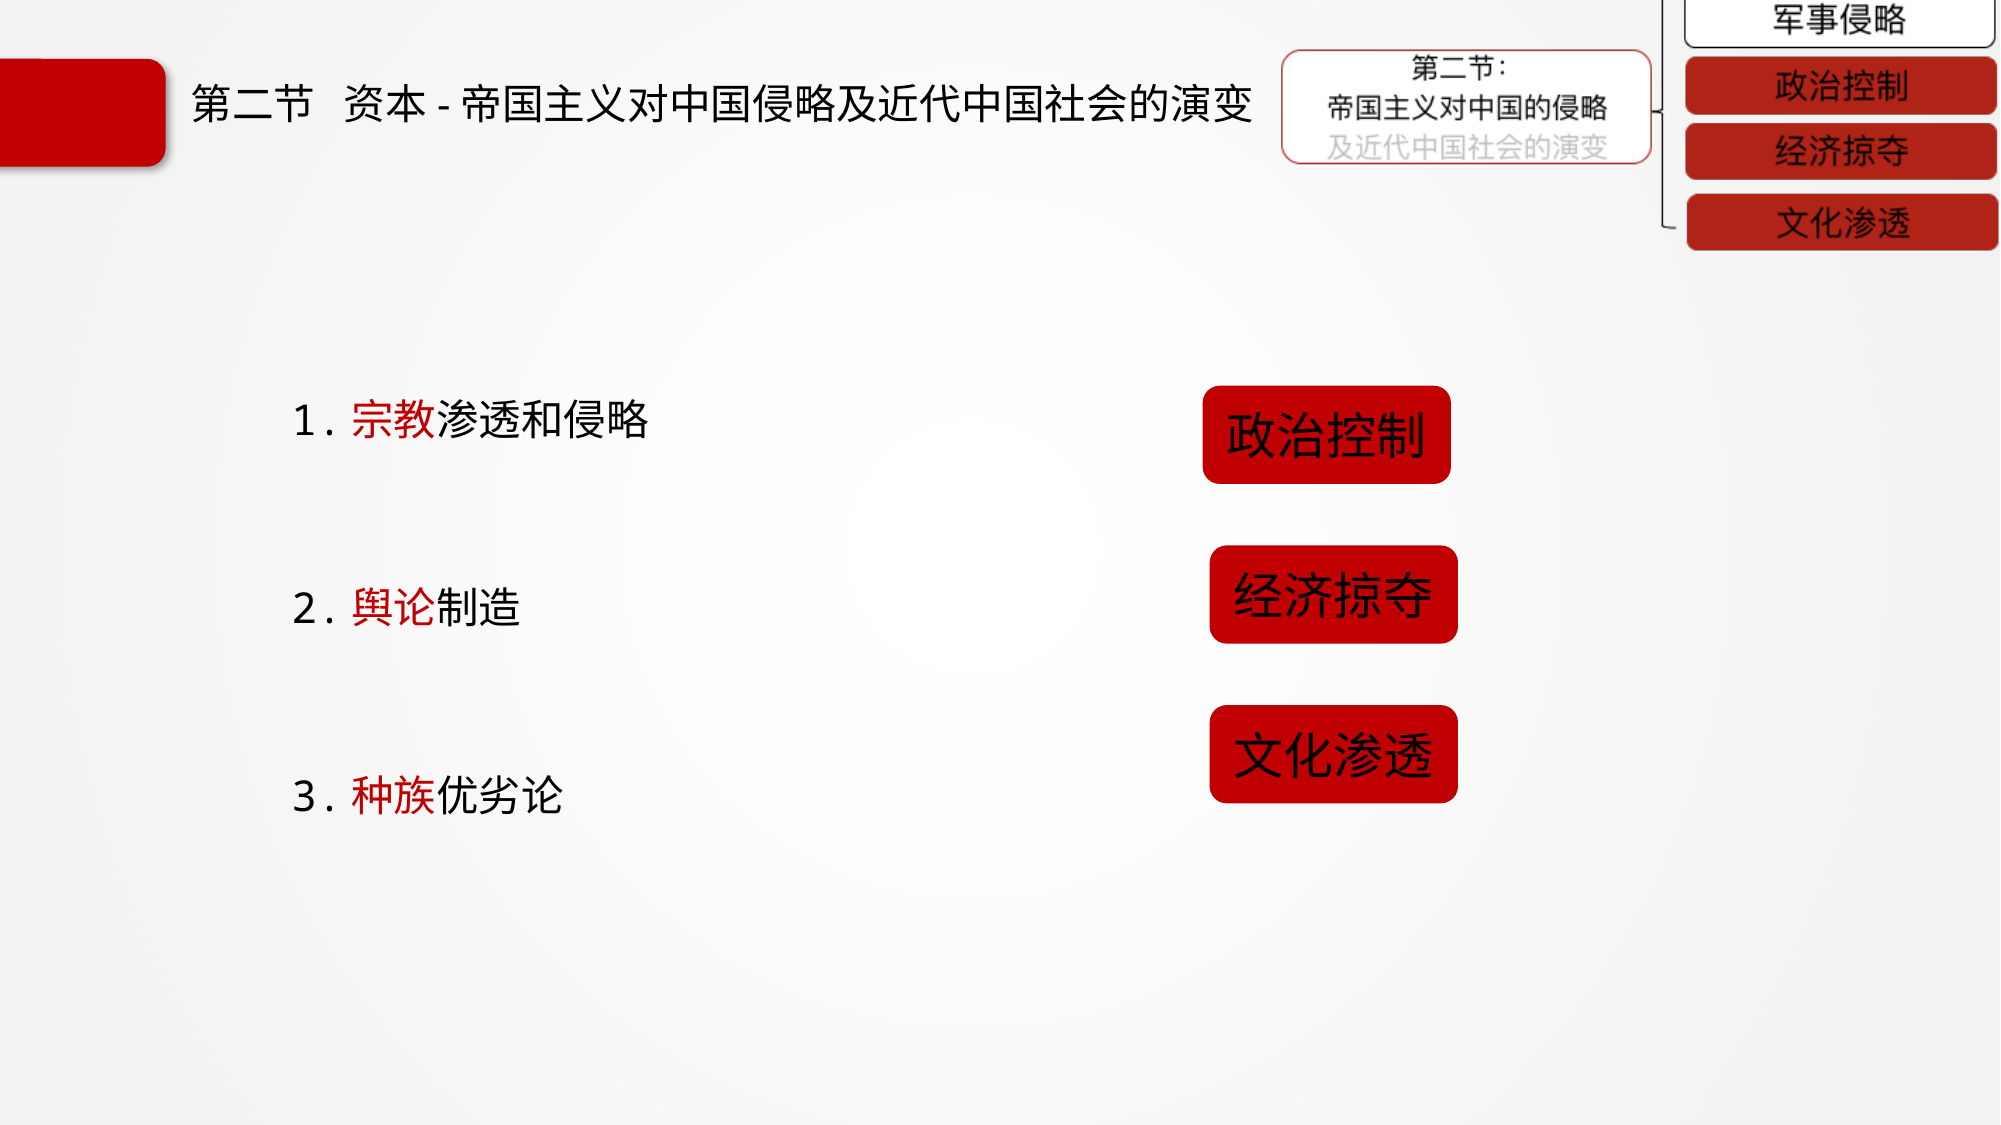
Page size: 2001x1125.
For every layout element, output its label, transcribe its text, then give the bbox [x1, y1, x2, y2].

list 1.宗教渗透和侵略 2.舆论制造 3.种族优劣论 [276, 359, 887, 926]
text_box 经济掠夺 [1209, 545, 1458, 644]
text_box 文化渗透 [1209, 705, 1458, 804]
text_box 政治控制 [1202, 385, 1451, 484]
picture [0, 0, 2000, 1125]
text_box 第二节 资本-帝国主义对中国侵略及近代中国社会的演变 [175, 76, 1280, 137]
